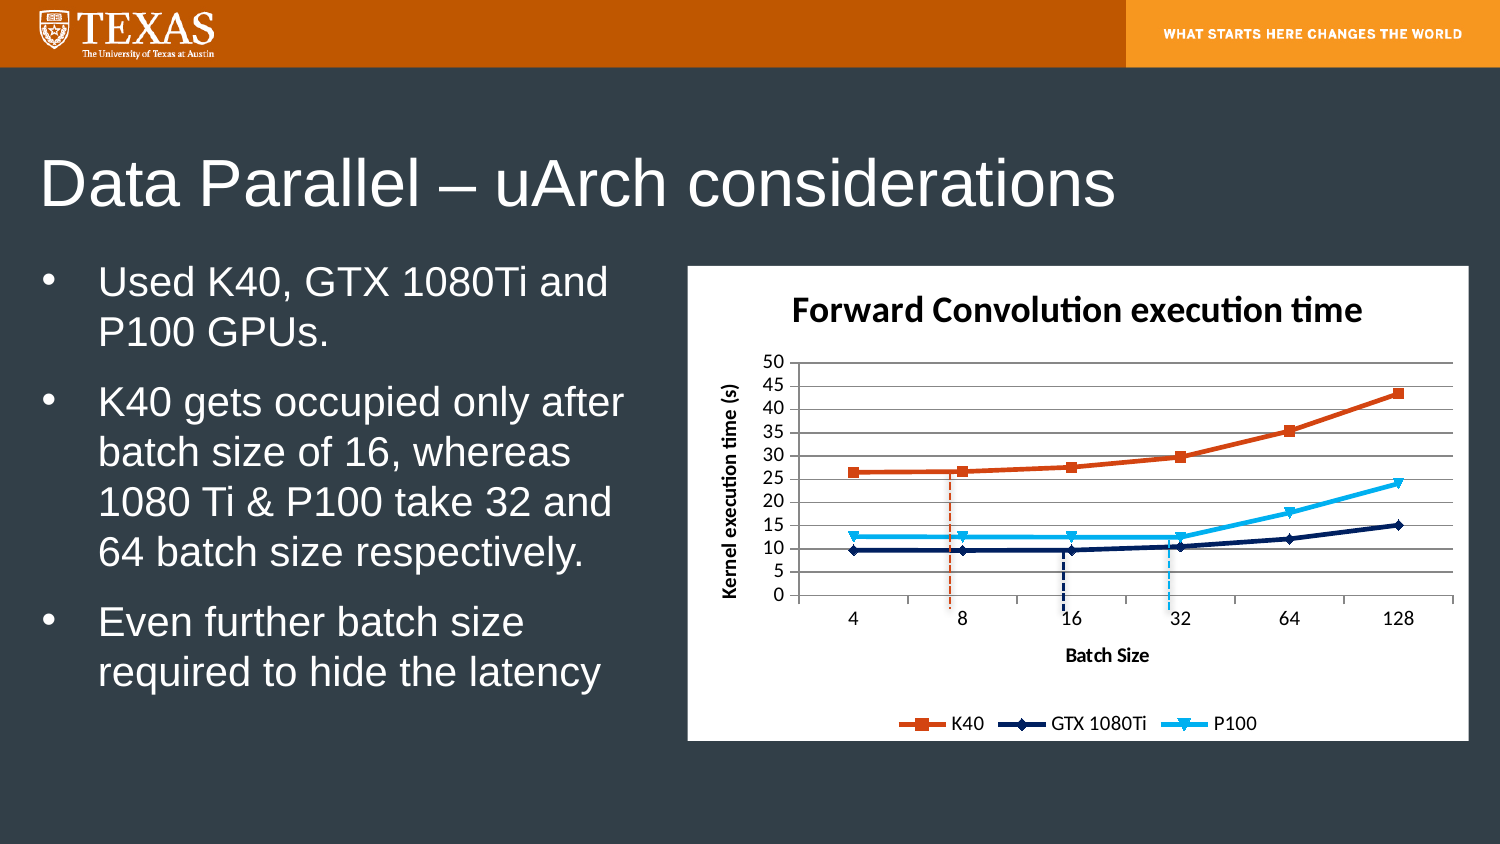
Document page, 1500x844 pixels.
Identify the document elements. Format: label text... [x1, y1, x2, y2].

title Data Parallel – uArch considerations [24, 109, 1375, 250]
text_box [687, 265, 1469, 742]
text_box Used K40, GTX 1080Ti and P100 GPUs. K40 gets occupied only after batch size of 16, whereas 1080 Ti & P100 take 32 and 64 batch size respectively. Even further batch size required to hide the latency [26, 246, 665, 785]
list [62, 234, 788, 773]
picture [0, 0, 1500, 844]
